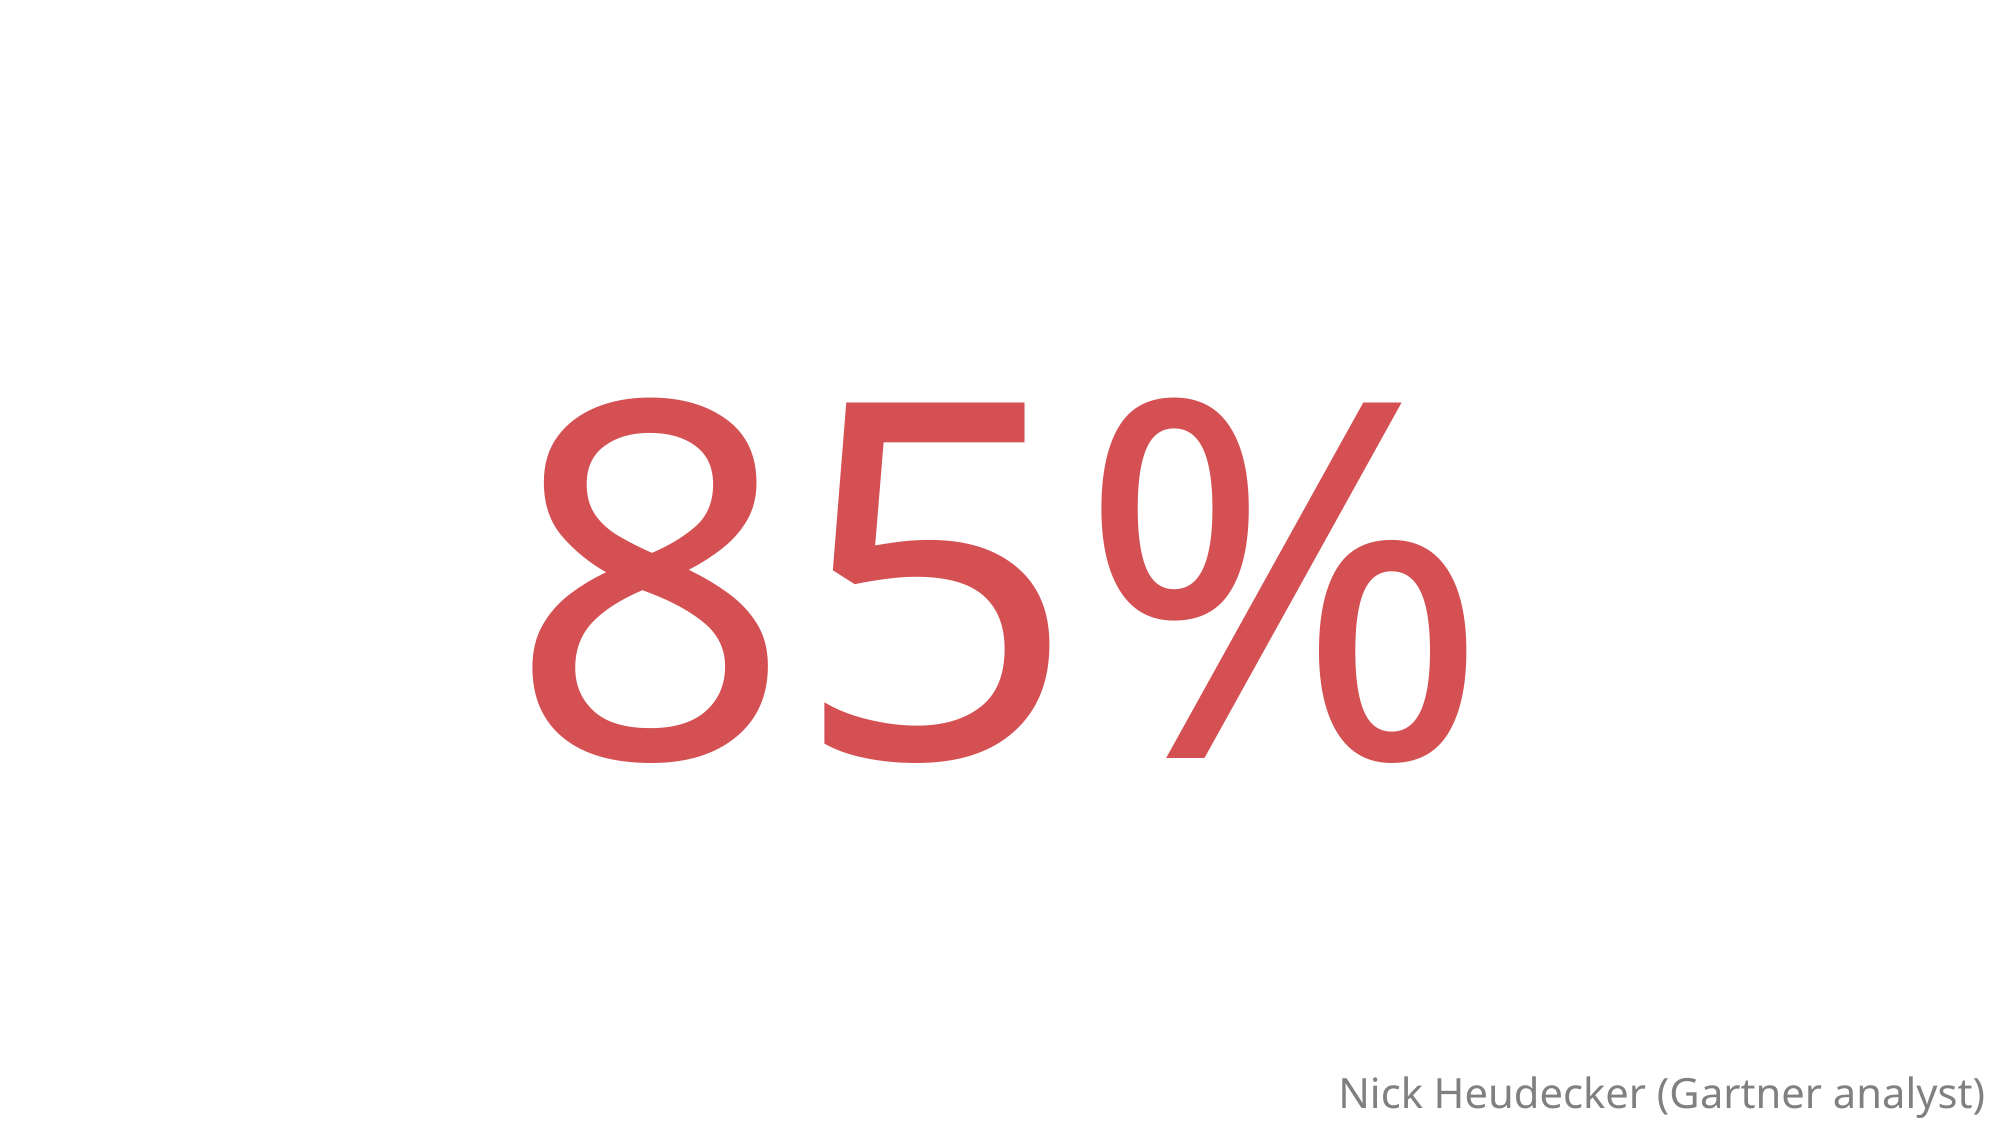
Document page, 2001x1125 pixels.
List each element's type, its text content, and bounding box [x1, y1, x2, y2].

text_box 85% [429, 253, 1571, 866]
text_box Nick Heudecker‏ (Gartner analyst) [1090, 1059, 2000, 1125]
